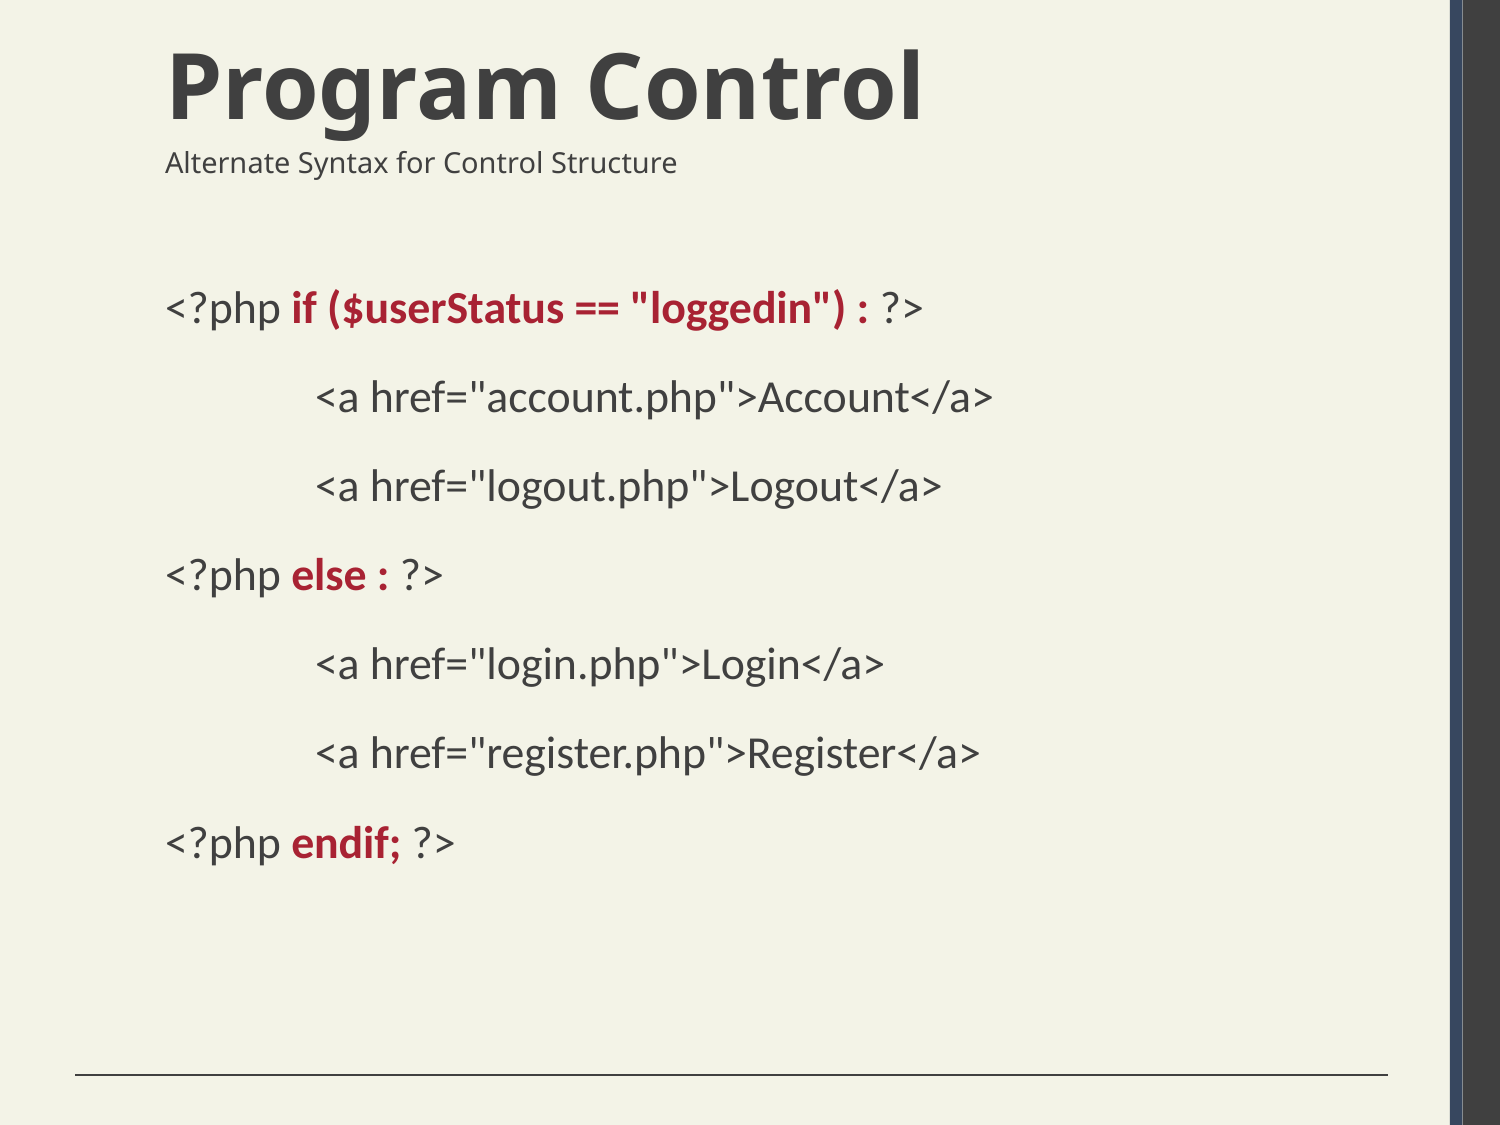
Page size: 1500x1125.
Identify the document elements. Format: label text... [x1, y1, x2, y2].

list Alternate Syntax for Control Structure [150, 137, 1200, 188]
title Program Control [150, 20, 1425, 188]
list <?php if ($userStatus == "loggedin") : ?> <a href="account.php">Account</a> <a href="logout.php">Logout</a> <?php else : ?> <a href="login.php">Login</a> <a href="register.php">Register</a> <?php endif; ?> [150, 270, 1200, 1013]
